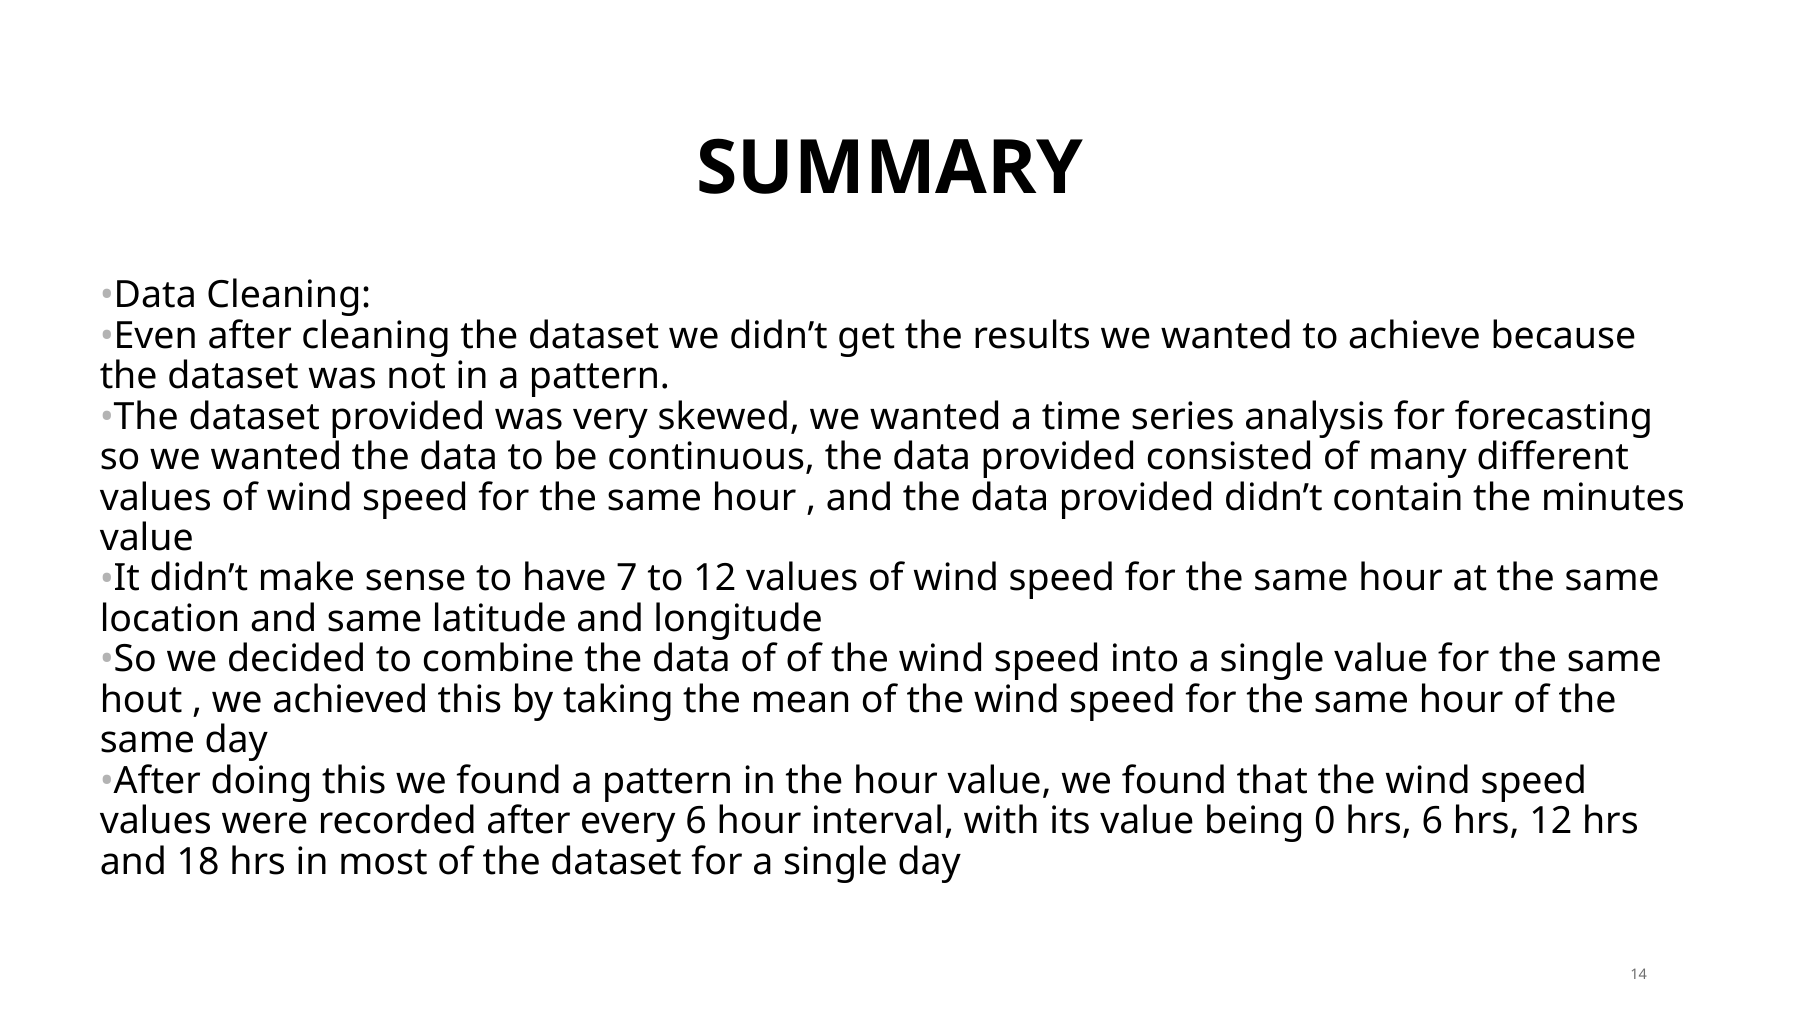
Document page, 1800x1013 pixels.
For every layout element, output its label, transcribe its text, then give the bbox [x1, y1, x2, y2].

list Data Cleaning: Even after cleaning the dataset we didn’t get the results we wanted to achieve because the dataset was not in a pattern. The dataset provided was very skewed, we wanted a time series analysis for forecasting so we wanted the data to be continuous, the data provided consisted of many different values of wind speed for the same hour , and the data provided didn’t contain the minutes value It didn’t make sense to have 7 to 12 values of wind speed for the same hour at the same location and same latitude and longitude So we decided to combine the data of of the wind speed into a single value for the same hout , we achieved this by taking the mean of the wind speed for the same hour of the same day After doing this we found a pattern in the hour value, we found that the wind speed values were recorded after every 6 hour interval, with its value being 0 hrs, 6 hrs, 12 hrs and 18 hrs in most of the dataset for a single day [84, 267, 1717, 878]
title SUMMARY [81, 120, 1719, 218]
